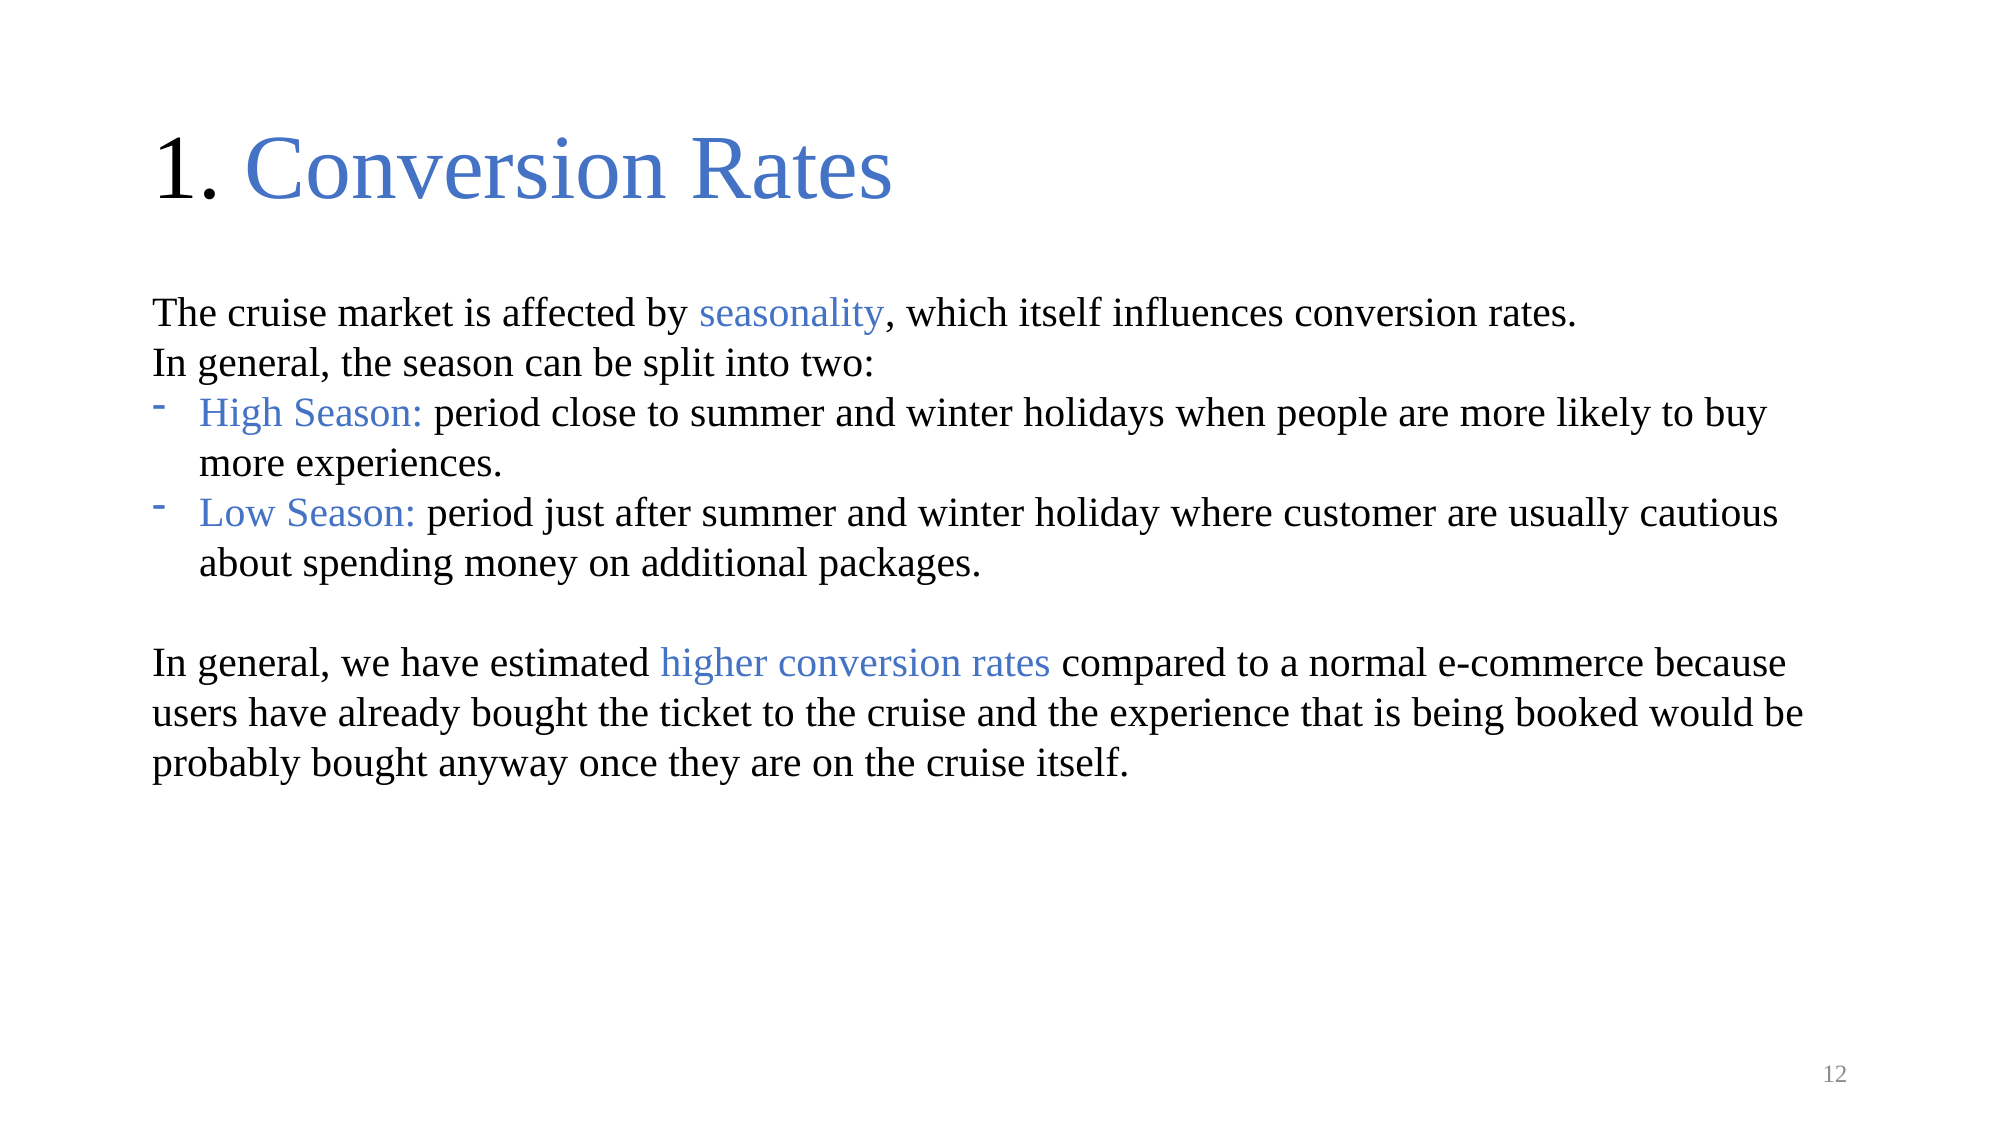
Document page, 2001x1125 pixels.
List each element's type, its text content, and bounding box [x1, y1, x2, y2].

text_box The cruise market is affected by seasonality, which itself influences conversion rates. In general, the season can be split into two: High Season: period close to summer and winter holidays when people are more likely to buy more experiences. Low Season: period just after summer and winter holiday where customer are usually cautious about spending money on additional packages. In general, we have estimated higher conversion rates compared to a normal e-commerce because users have already bought the ticket to the cruise and the experience that is being booked would be probably bought anyway once they are on the cruise itself. [137, 278, 1863, 838]
title 1. Conversion Rates [137, 59, 1863, 278]
slide_number 12 [1412, 1042, 1863, 1103]
